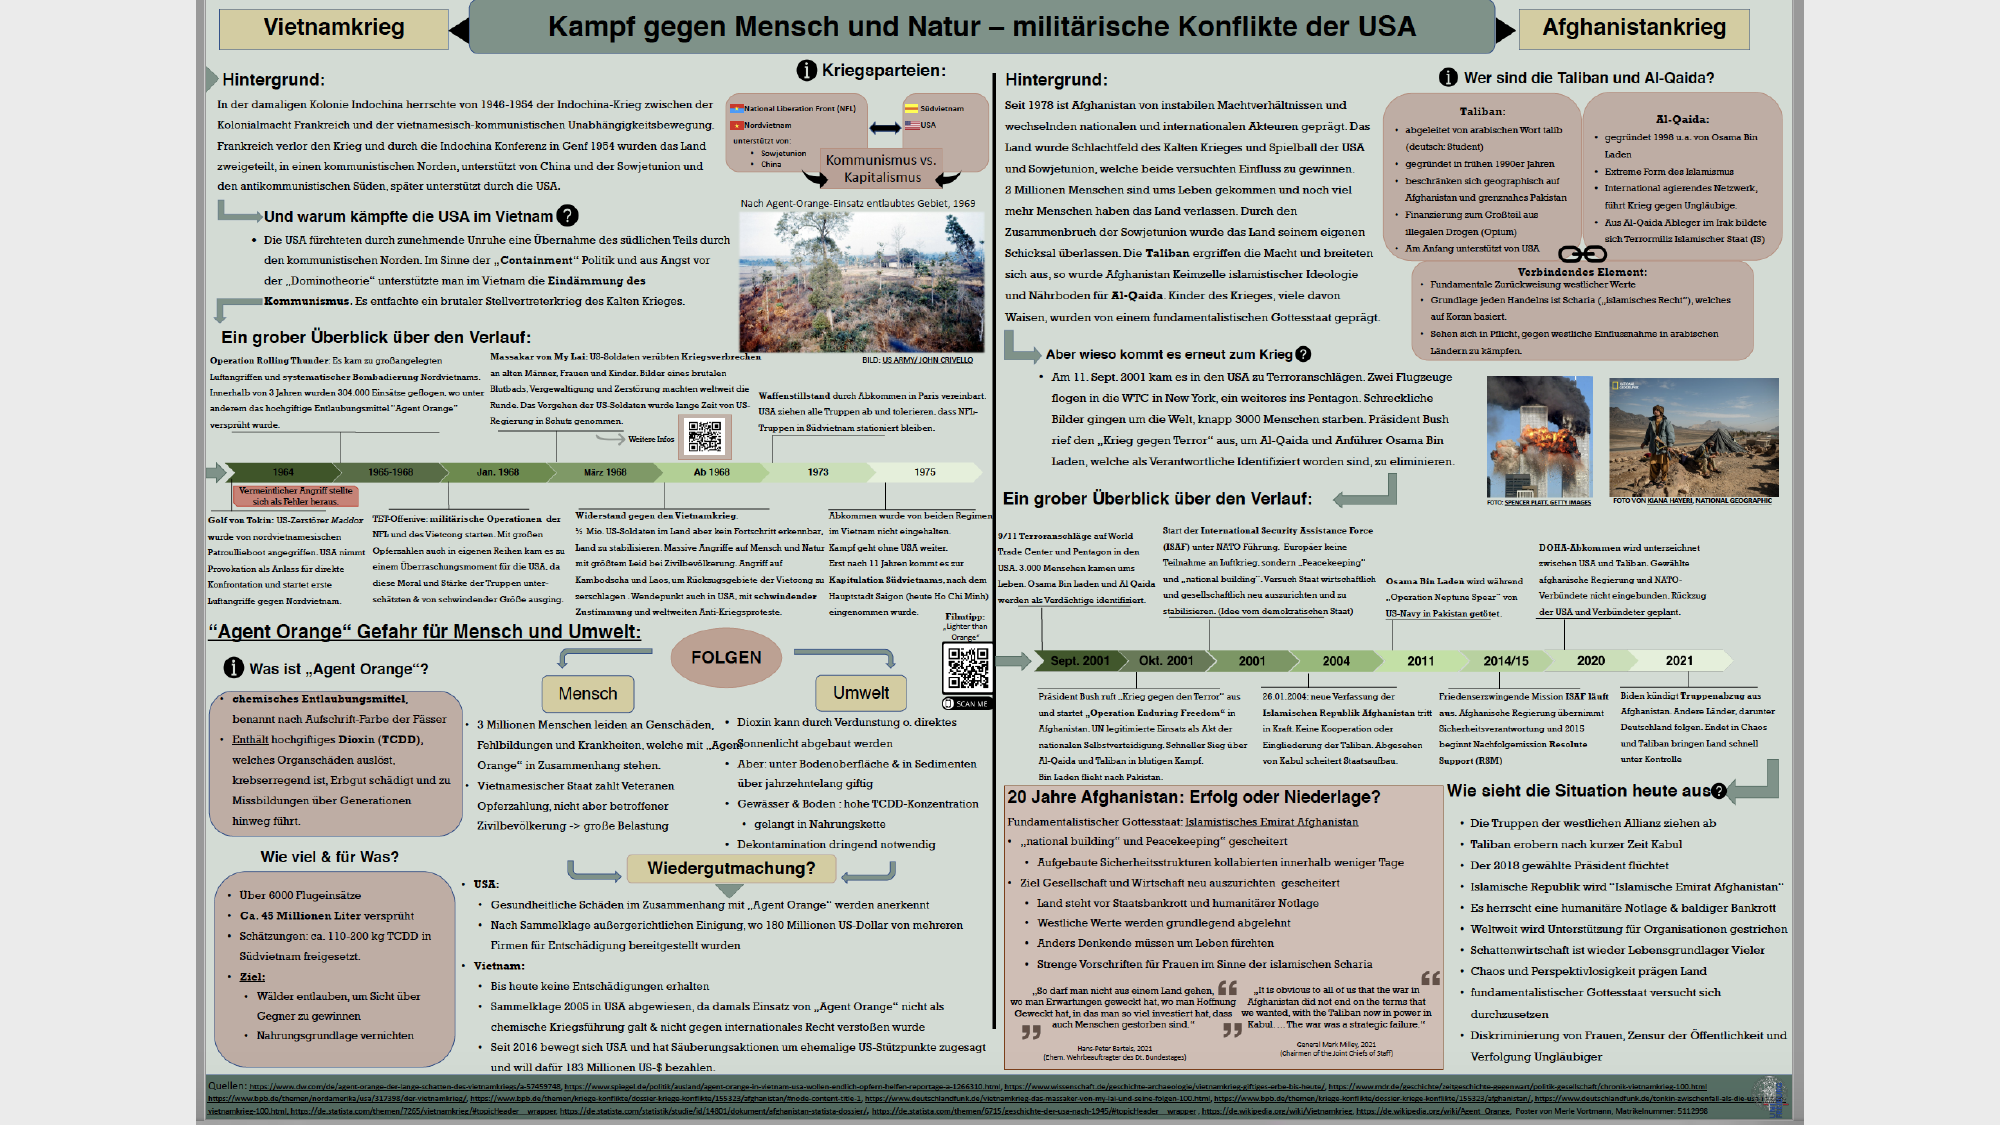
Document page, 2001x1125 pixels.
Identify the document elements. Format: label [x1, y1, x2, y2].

picture [196, 0, 1804, 1125]
